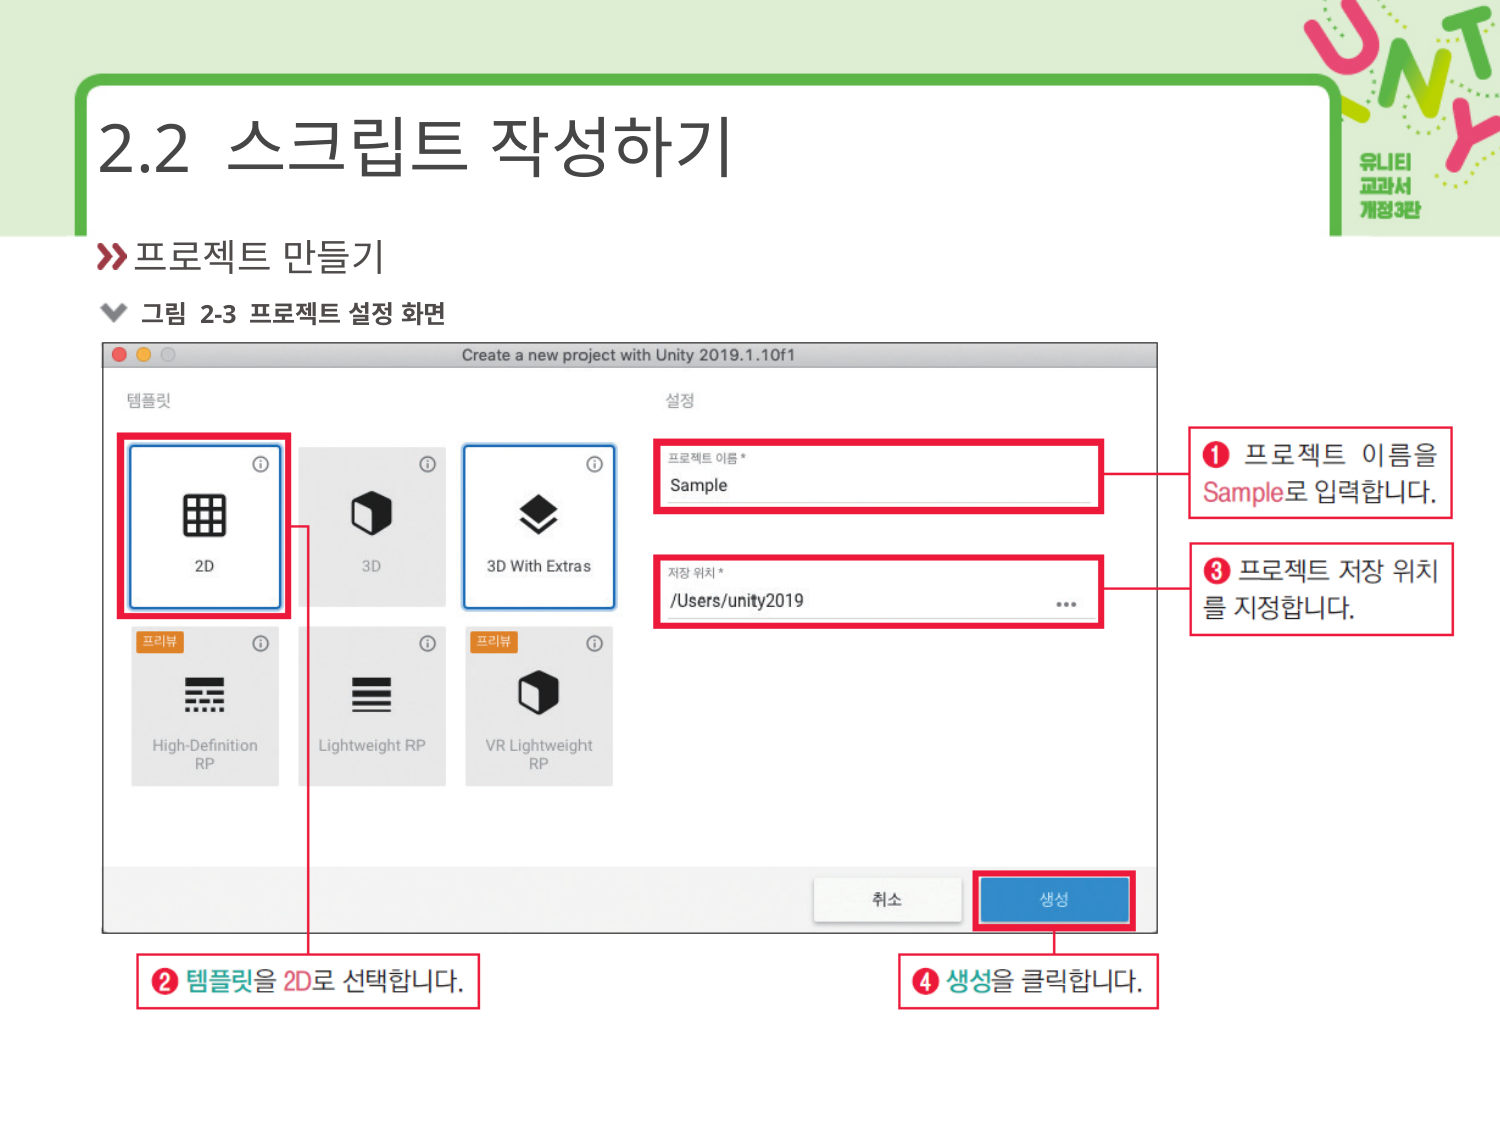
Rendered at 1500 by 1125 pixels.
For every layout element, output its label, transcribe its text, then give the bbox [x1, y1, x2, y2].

title 2.2 스크립트 작성하기 [82, 61, 1413, 193]
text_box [97, 288, 1459, 335]
list 프로젝트 만들기 [81, 222, 1412, 1037]
picture [0, 0, 1500, 1125]
